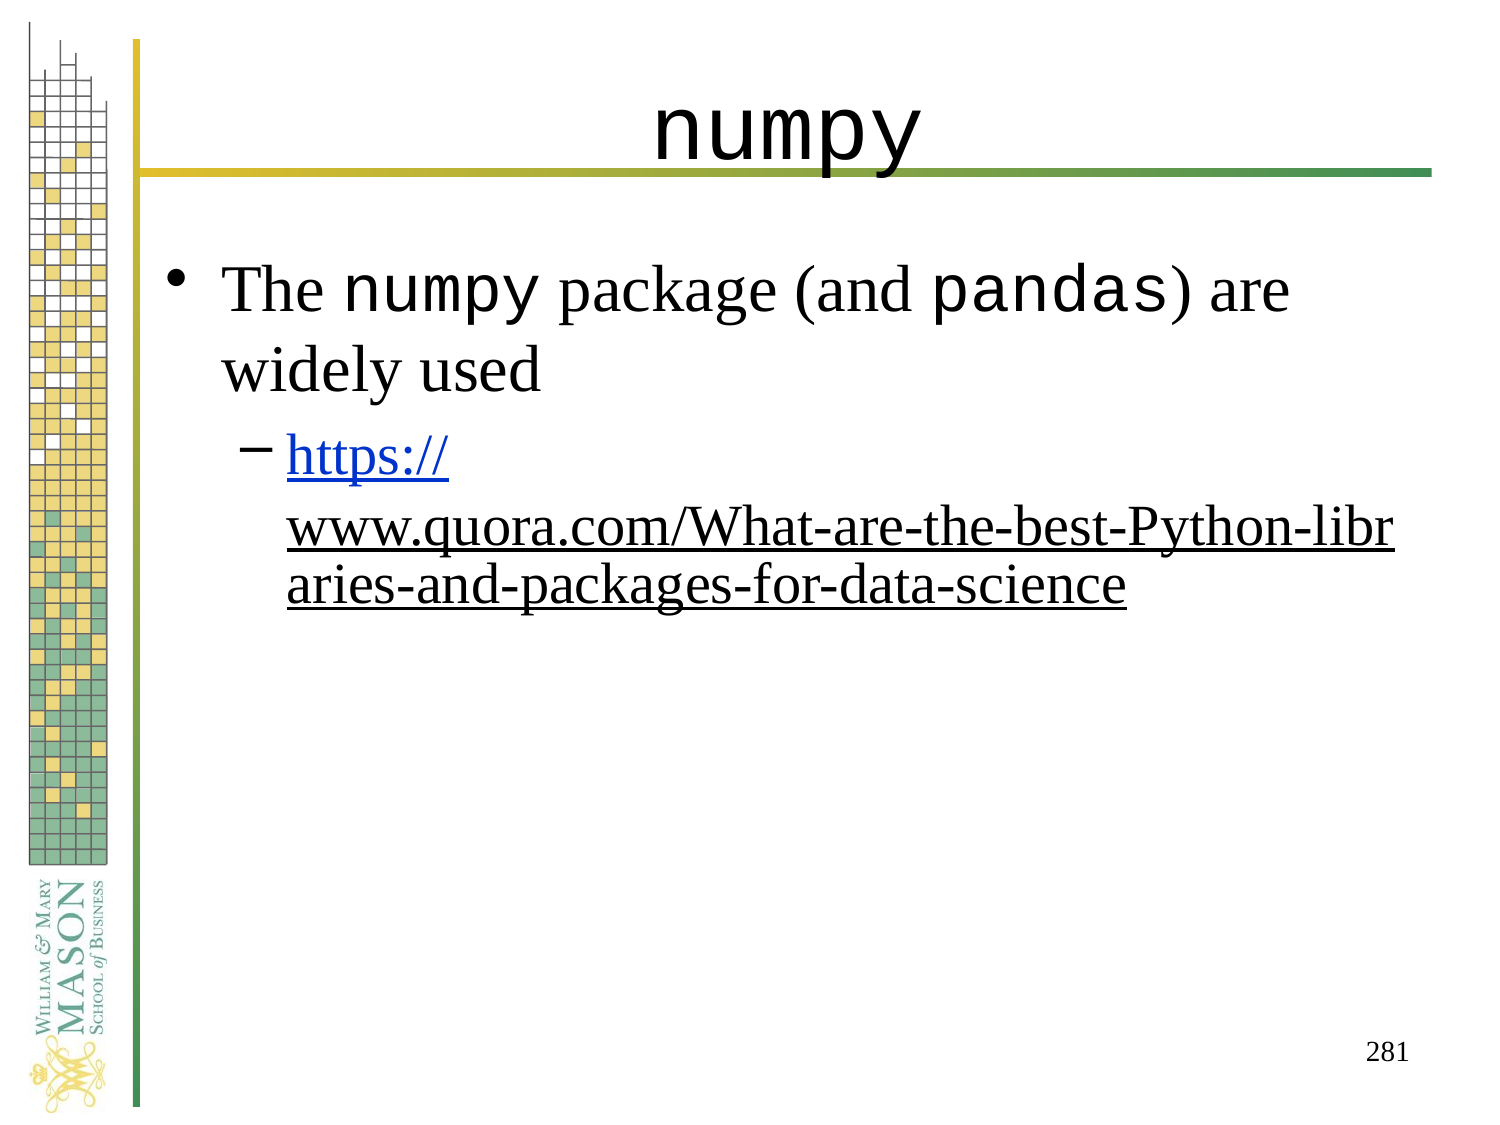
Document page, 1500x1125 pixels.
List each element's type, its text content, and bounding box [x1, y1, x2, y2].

slide_number 65 [29, 879, 107, 1113]
title numpy [150, 45, 1425, 200]
list The numpy package (and pandas) are widely used https://www.quora.com/What-are-the-best-Python-libraries-and-packages-for-data-science [150, 237, 1425, 1005]
slide_number 281 [1048, 1024, 1426, 1103]
